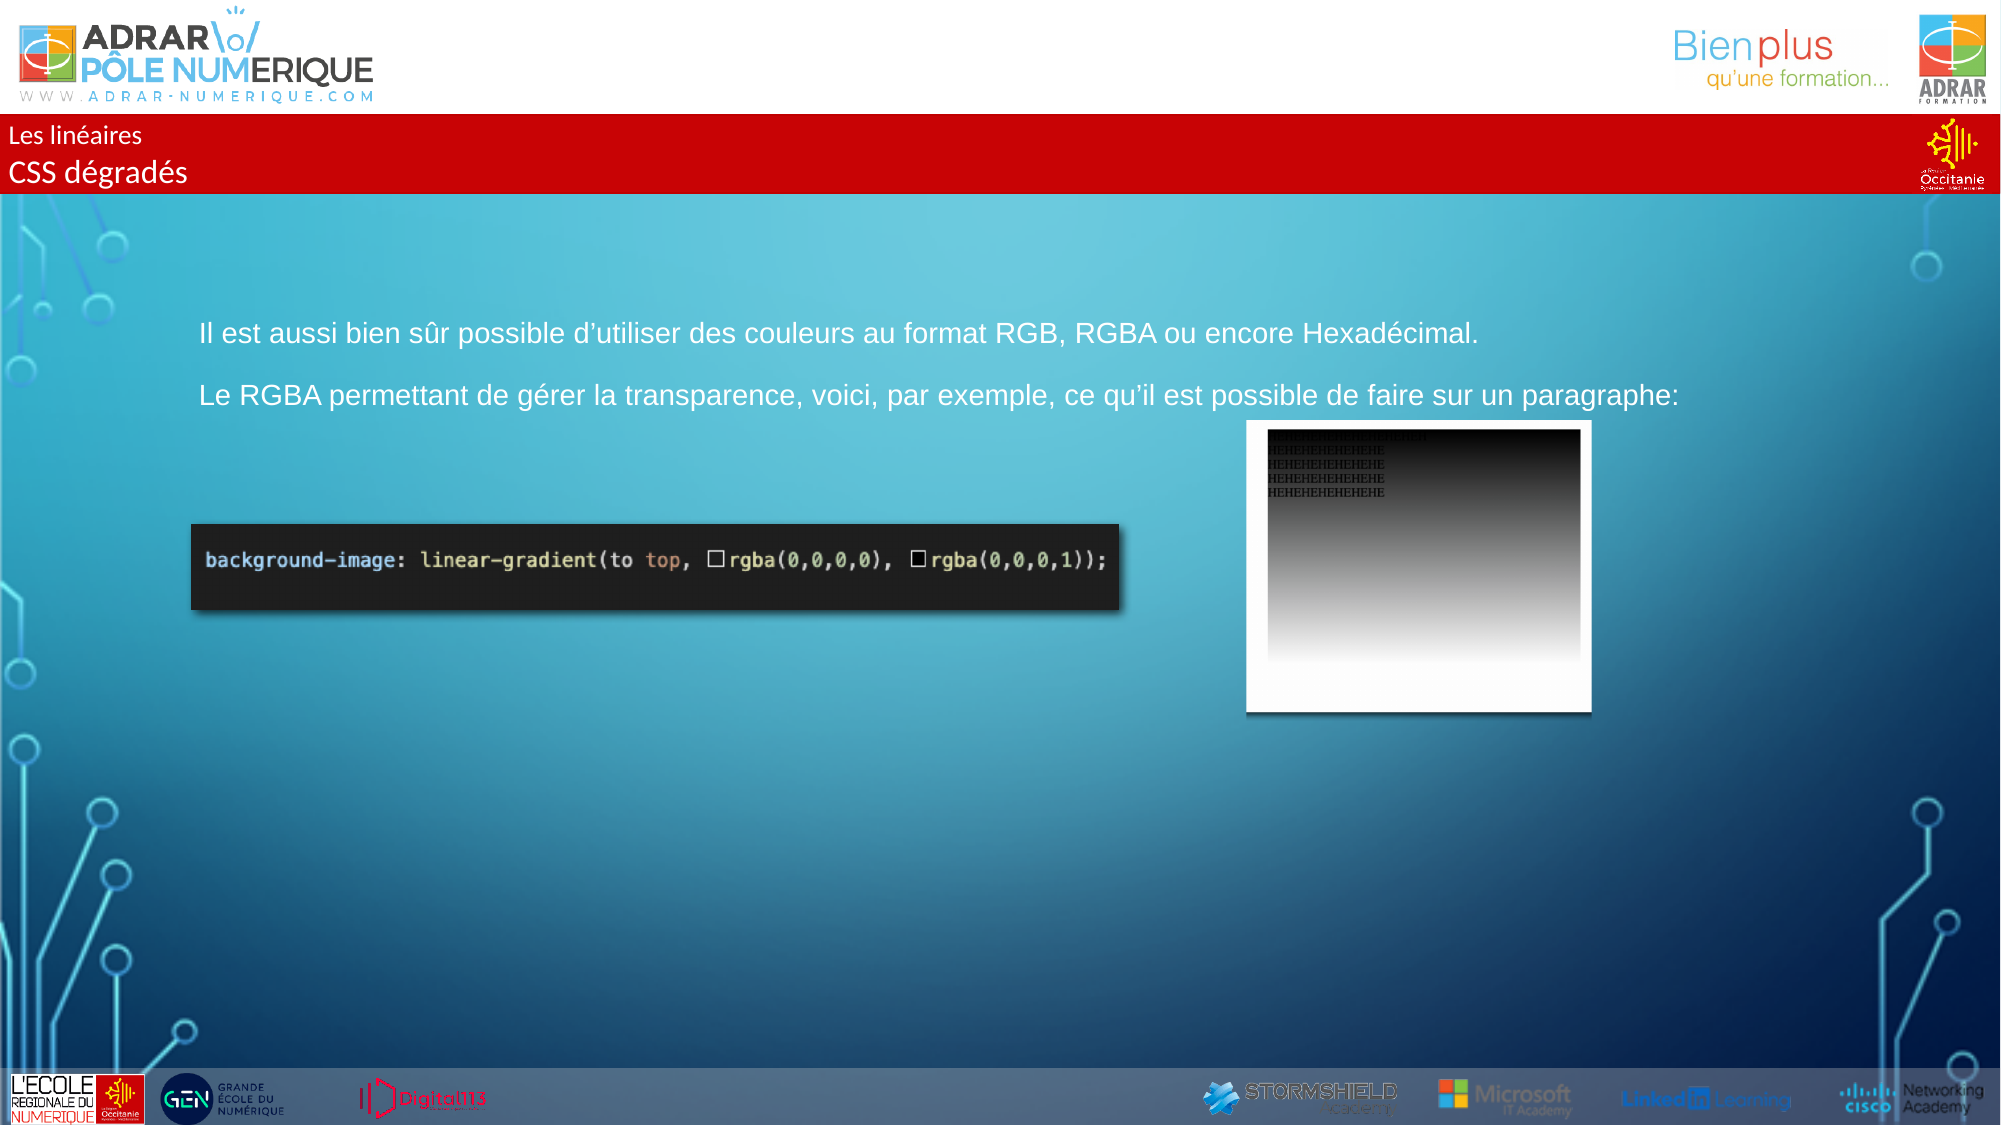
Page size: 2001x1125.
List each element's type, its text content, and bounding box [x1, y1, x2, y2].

picture [1202, 1076, 1397, 1121]
picture [10, 0, 384, 109]
picture [0, 114, 2001, 1125]
picture [347, 1076, 498, 1122]
picture [1675, 29, 1888, 90]
picture [10, 1071, 145, 1125]
picture [1916, 11, 1988, 106]
text_box Les linéaires CSS dégradés [0, 102, 383, 205]
list Il est aussi bien sûr possible d’utiliser des couleurs au format RGB, RGBA ou encore Hexadécimal. Le RGBA permettant de gérer la transparence, voici, par exemple, ce qu’il est possible de faire sur un paragraphe: [183, 299, 1863, 421]
